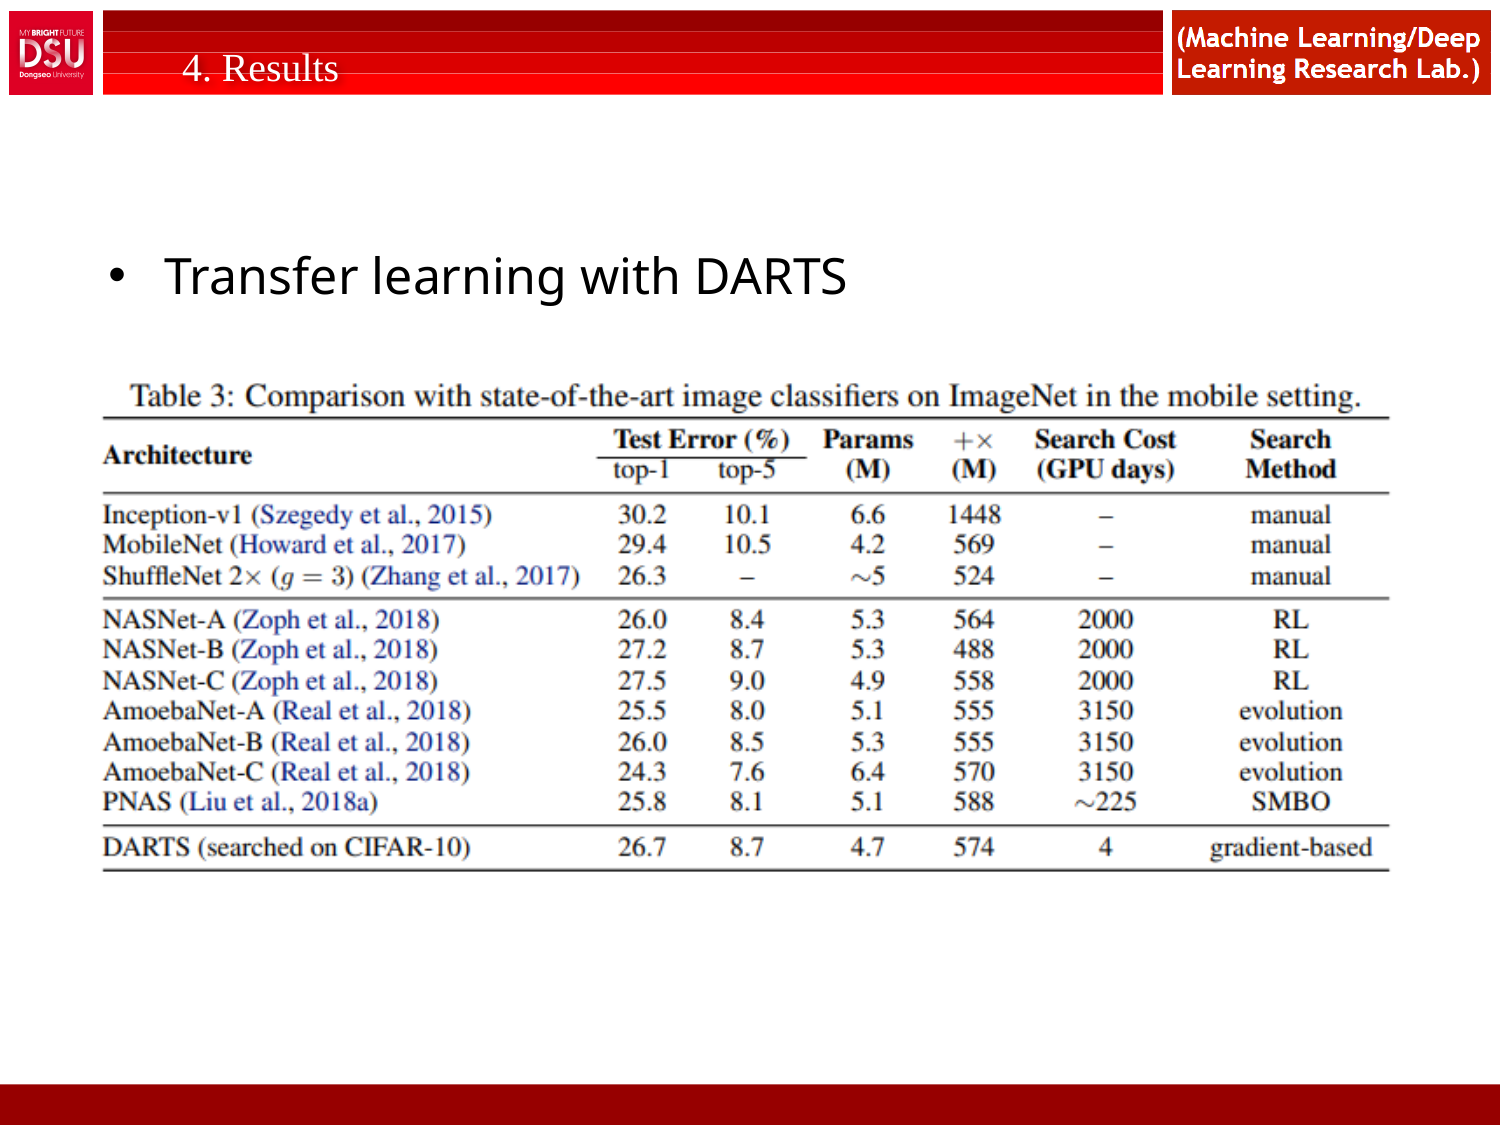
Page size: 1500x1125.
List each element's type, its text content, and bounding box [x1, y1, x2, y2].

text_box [0, 2, 1500, 96]
text_box Transfer learning with DARTS [93, 237, 1416, 313]
text_box [0, 1082, 1500, 1125]
picture [93, 375, 1400, 879]
